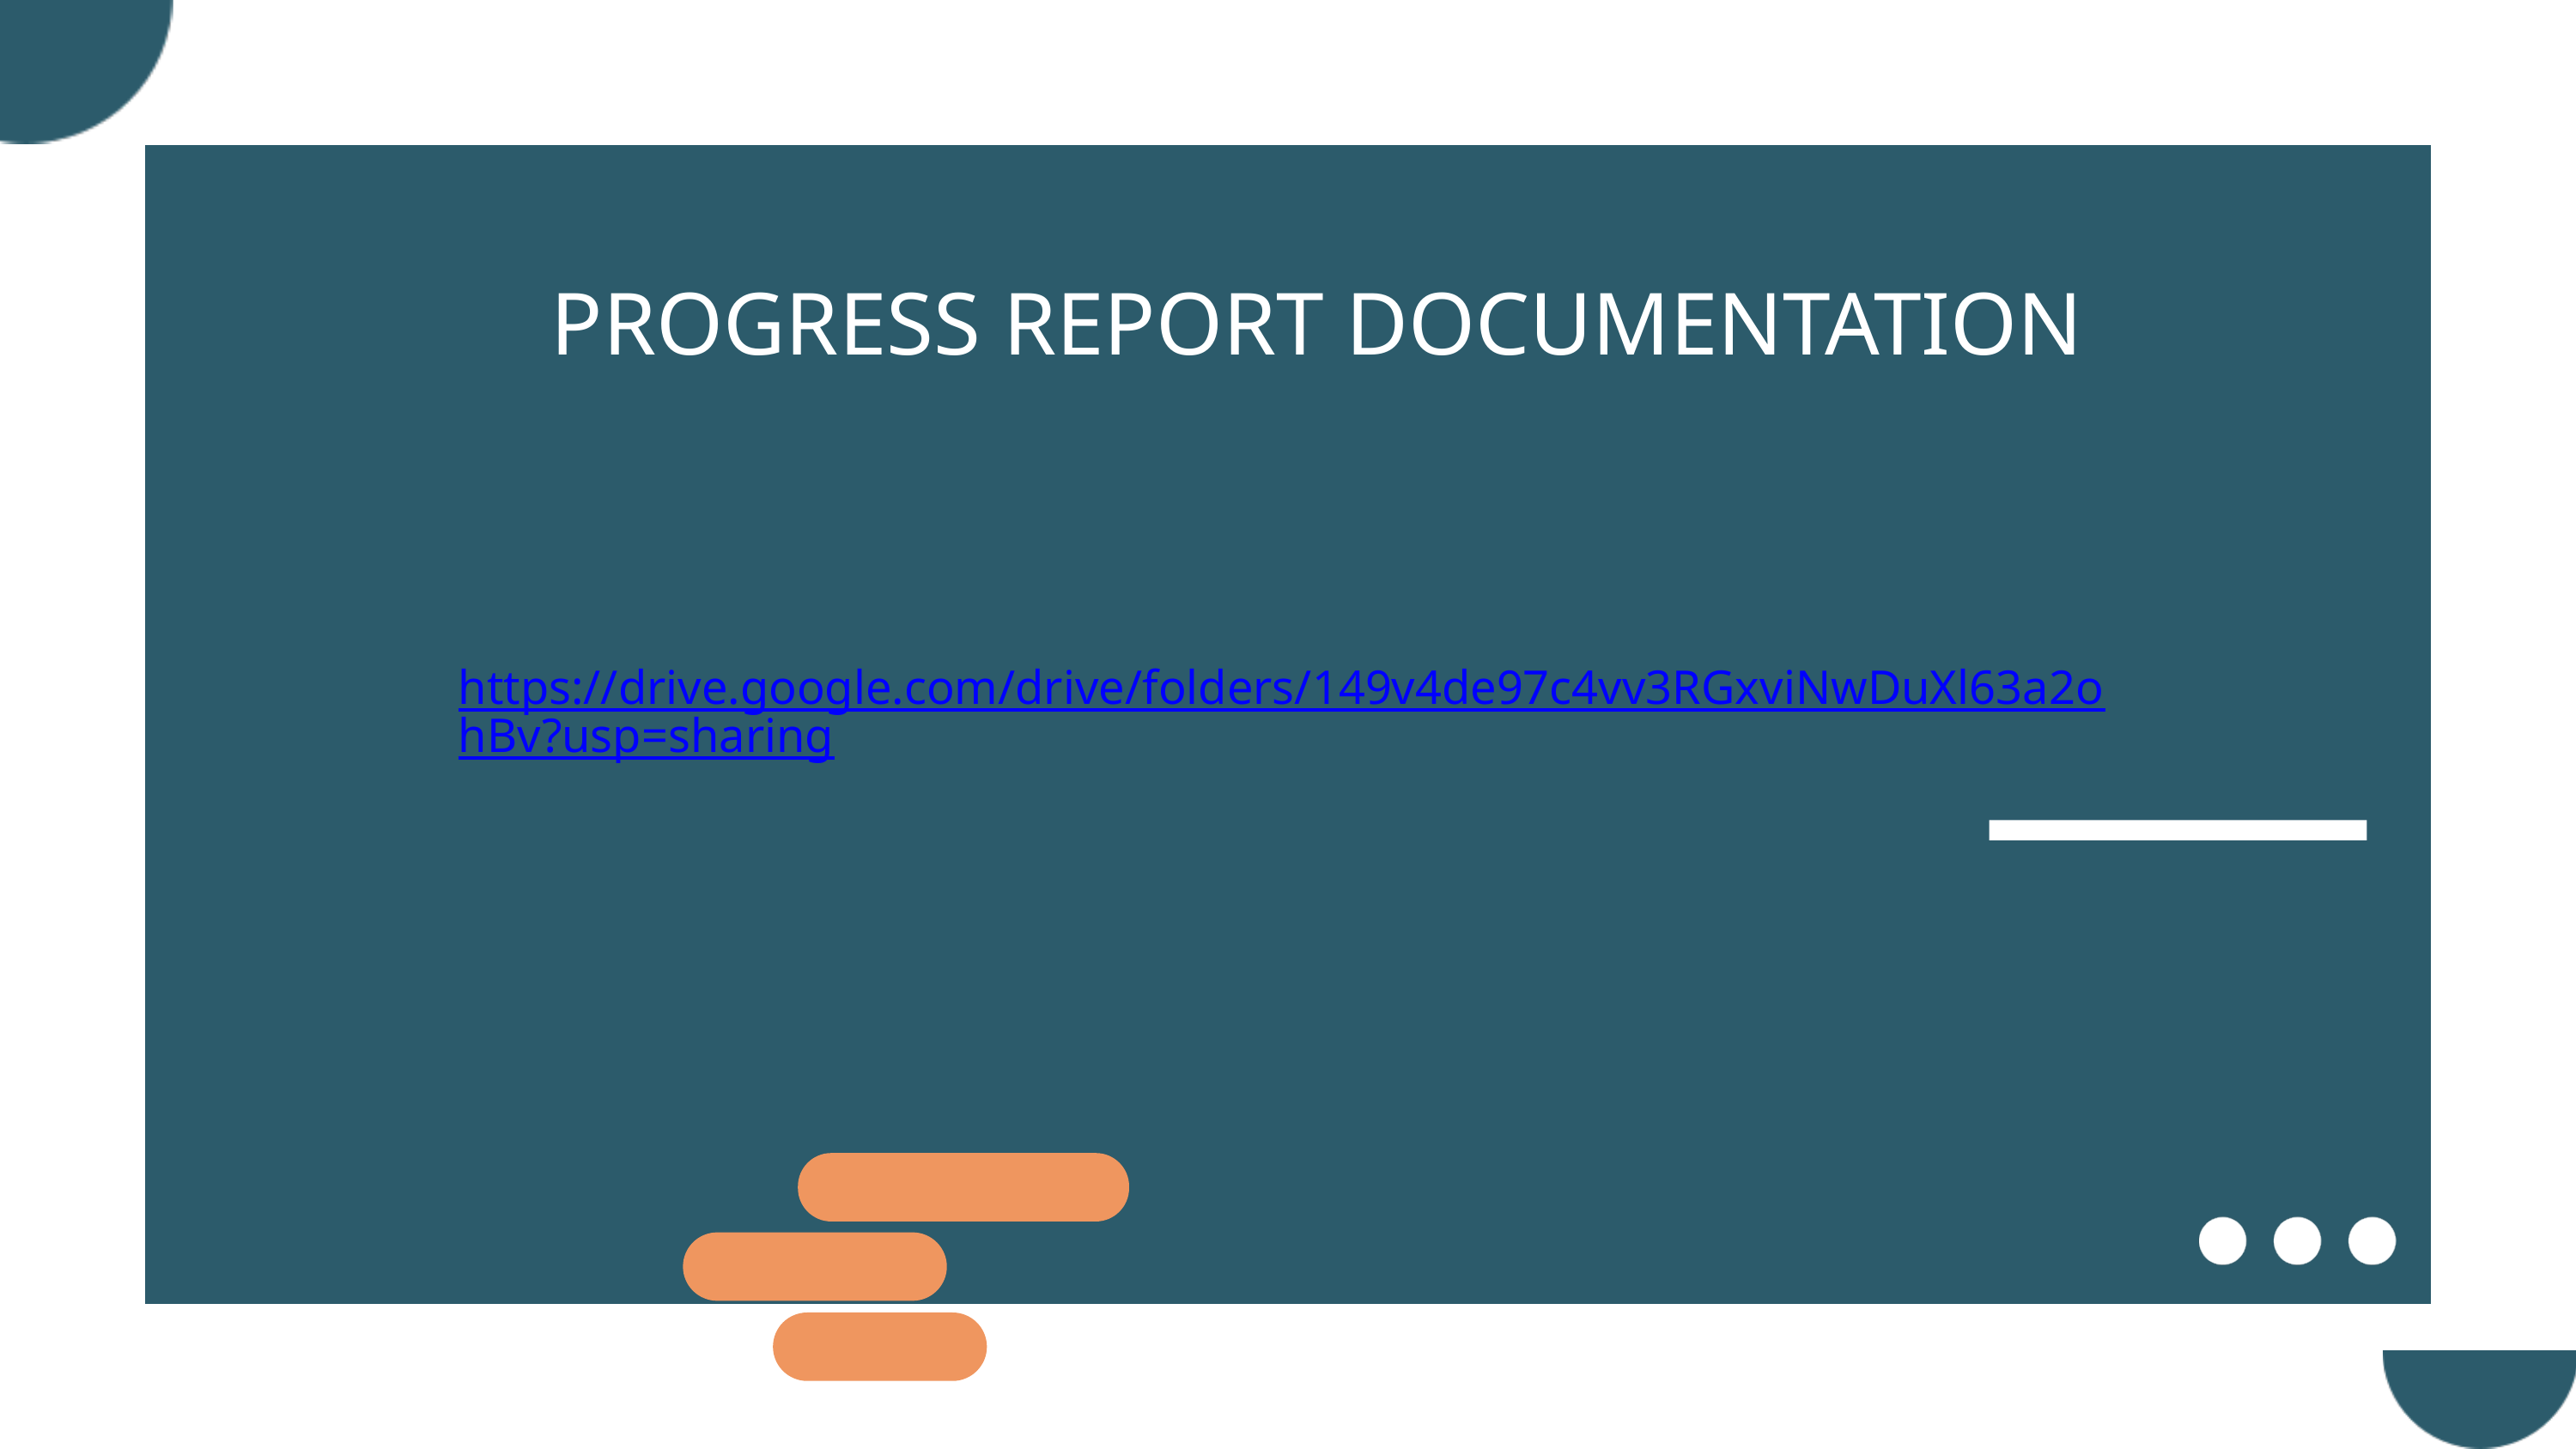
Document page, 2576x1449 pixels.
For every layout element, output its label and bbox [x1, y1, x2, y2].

text_box [0, 0, 173, 144]
text_box [683, 1232, 947, 1301]
text_box [144, 144, 2432, 1304]
text_box [772, 1312, 987, 1381]
text_box [797, 1152, 1130, 1222]
text_box [2383, 1350, 2576, 1449]
